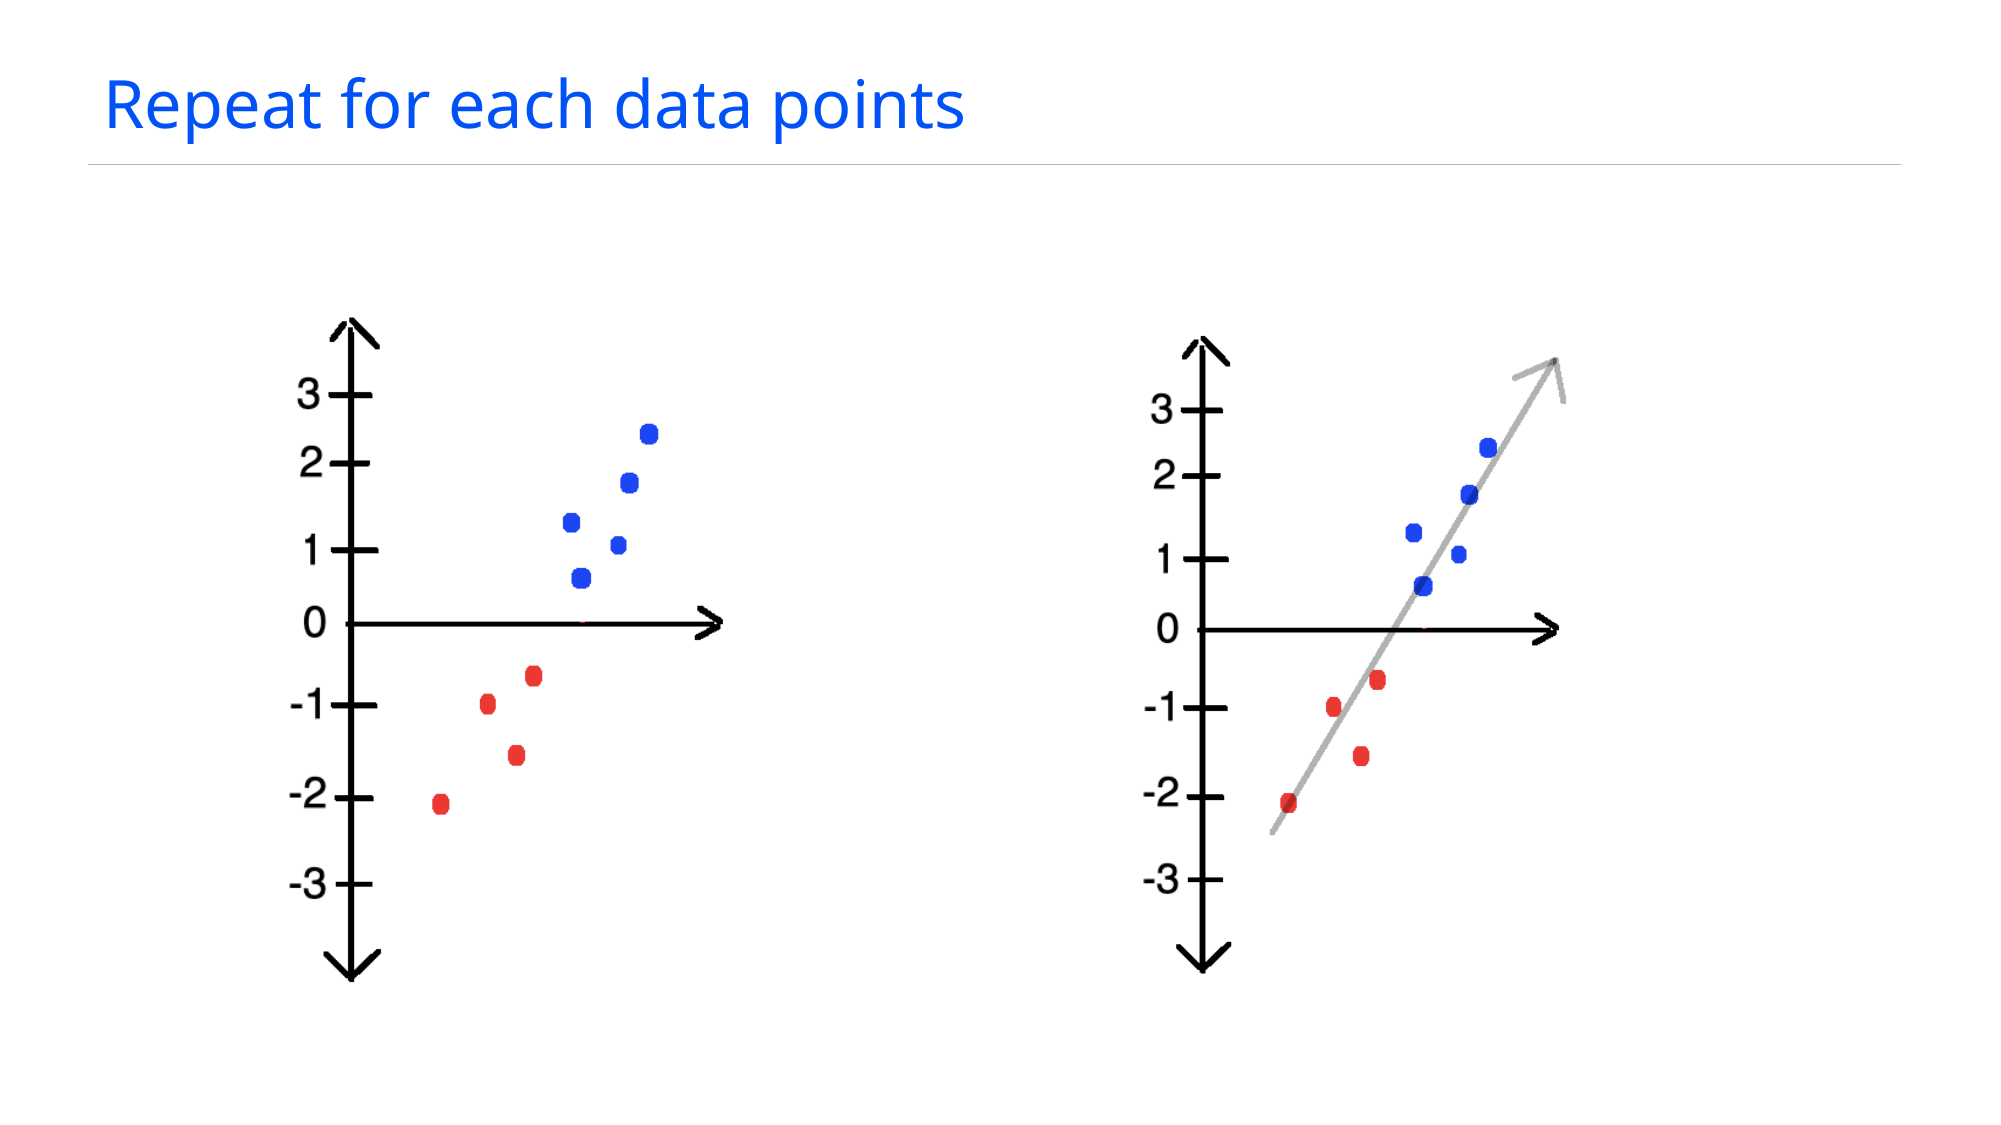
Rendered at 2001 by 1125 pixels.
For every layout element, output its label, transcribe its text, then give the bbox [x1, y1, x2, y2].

picture [1099, 281, 1634, 990]
title Repeat for each data points [88, 45, 1882, 151]
picture [215, 281, 778, 987]
